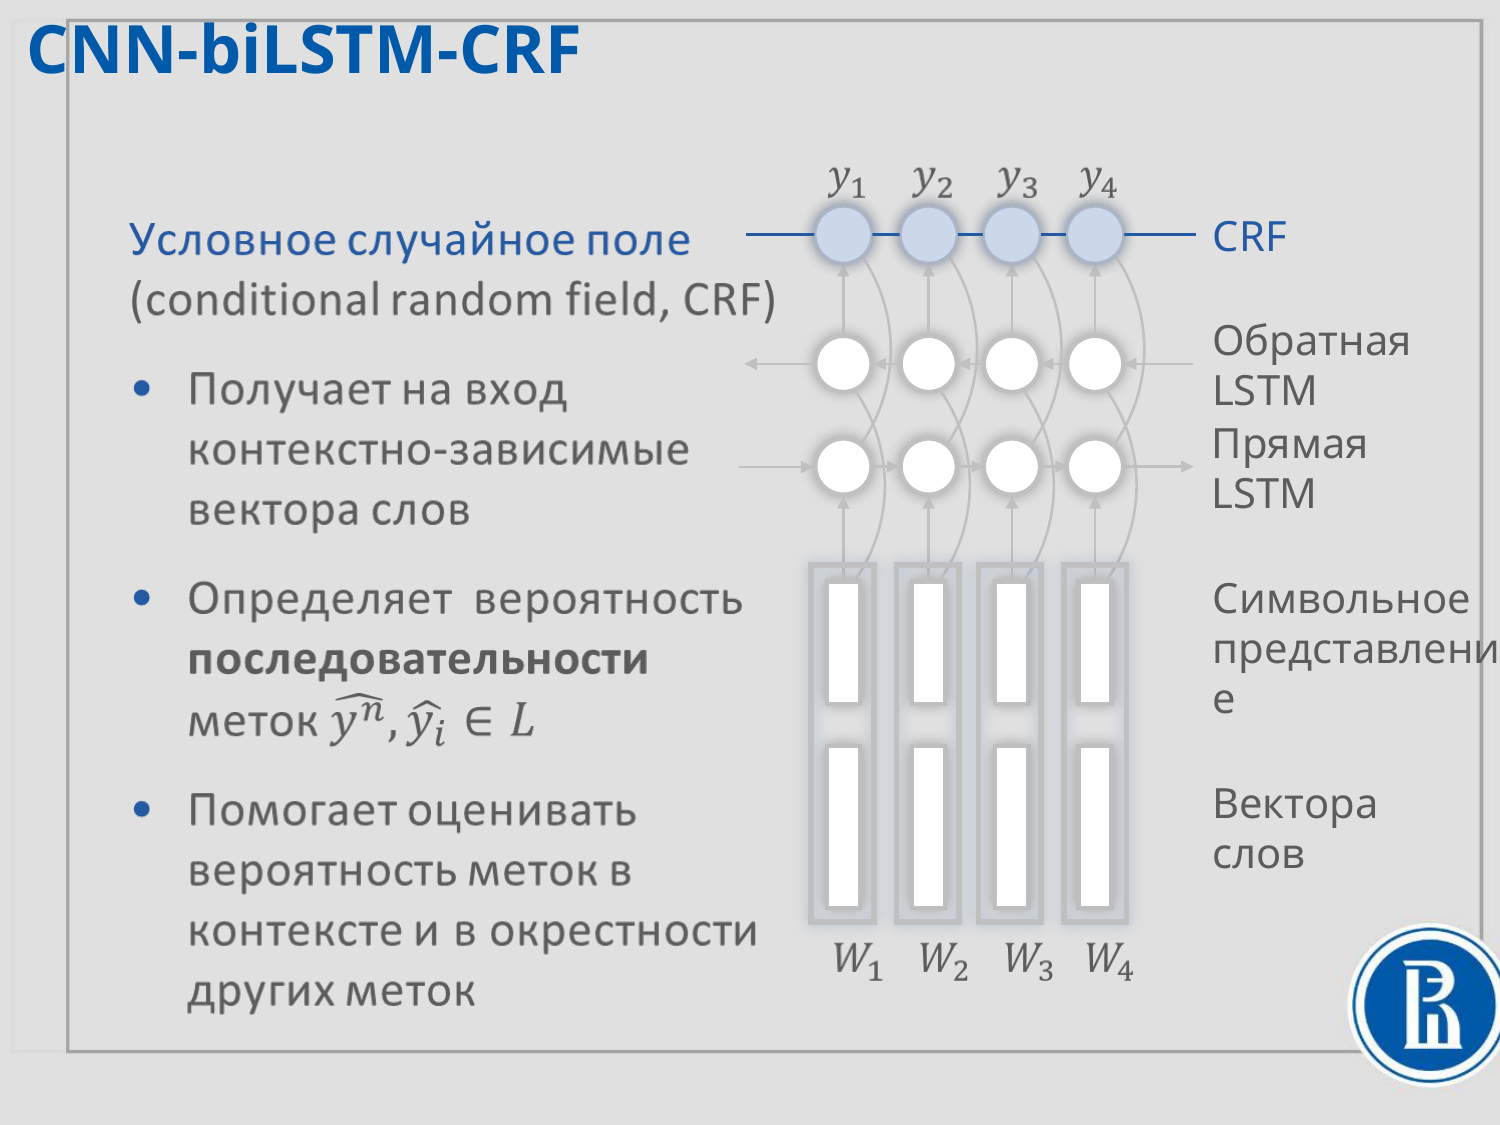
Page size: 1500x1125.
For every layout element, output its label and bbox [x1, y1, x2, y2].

text_box [1074, 148, 1124, 200]
text_box [913, 932, 977, 983]
text_box [827, 932, 891, 983]
text_box [907, 148, 960, 200]
text_box [1207, 598, 1500, 696]
text_box [998, 932, 1062, 983]
picture [0, 98, 1500, 1125]
text_box [992, 148, 1045, 200]
text_box [125, 204, 1196, 1120]
text_box [1206, 319, 1451, 409]
text_box [1205, 422, 1451, 512]
text_box [822, 148, 873, 200]
text_box [1207, 211, 1365, 258]
text_box [1206, 782, 1488, 872]
text_box [0, 0, 1500, 98]
text_box [1079, 932, 1141, 983]
